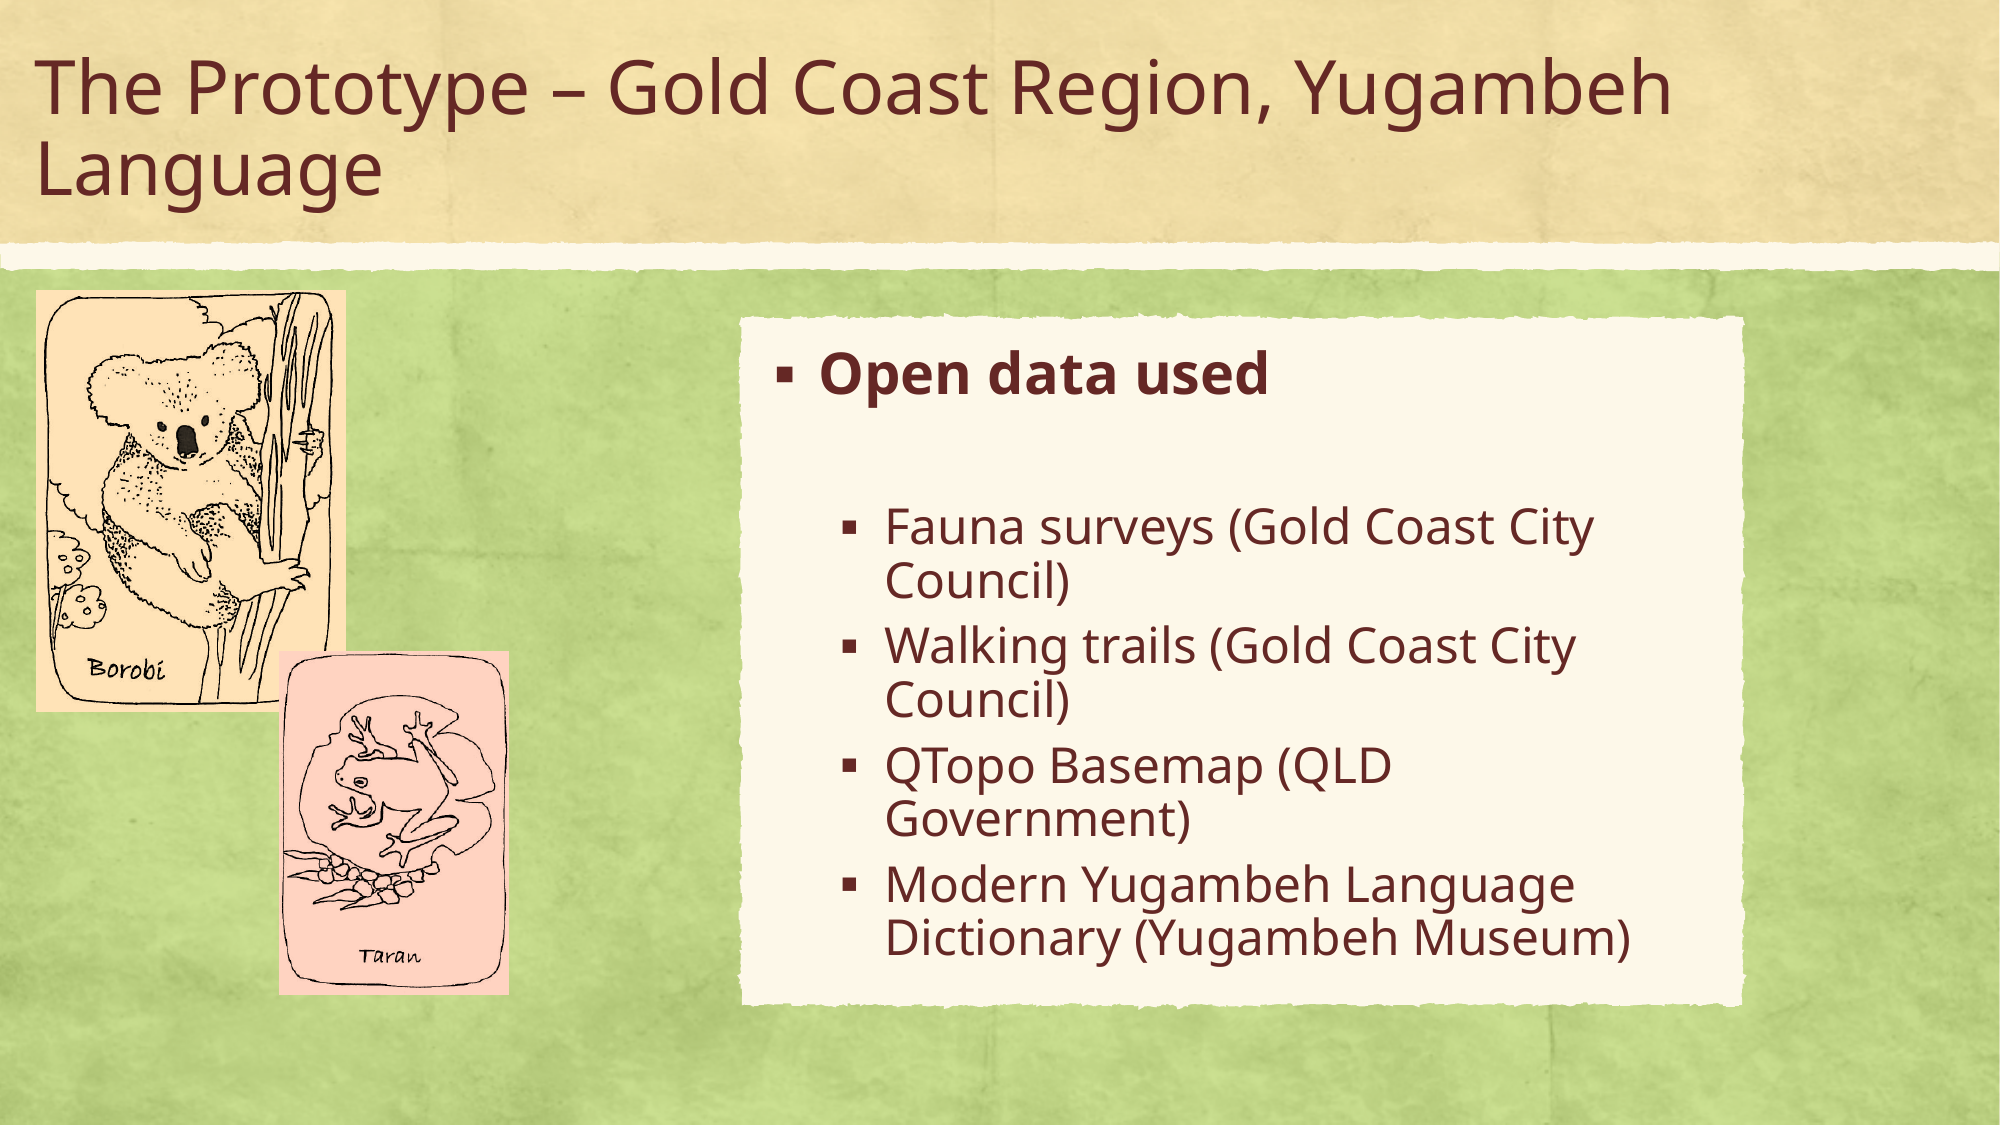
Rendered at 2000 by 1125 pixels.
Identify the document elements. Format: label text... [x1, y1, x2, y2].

title The Prototype – Gold Coast Region, Yugambeh Language [19, 31, 1851, 219]
list Open data used Fauna surveys (Gold Coast City Council) Walking trails (Gold Coast City Council) QTopo Basemap (QLD Government) Modern Yugambeh Language Dictionary (Yugambeh Museum) [758, 337, 1721, 975]
picture [36, 290, 509, 995]
